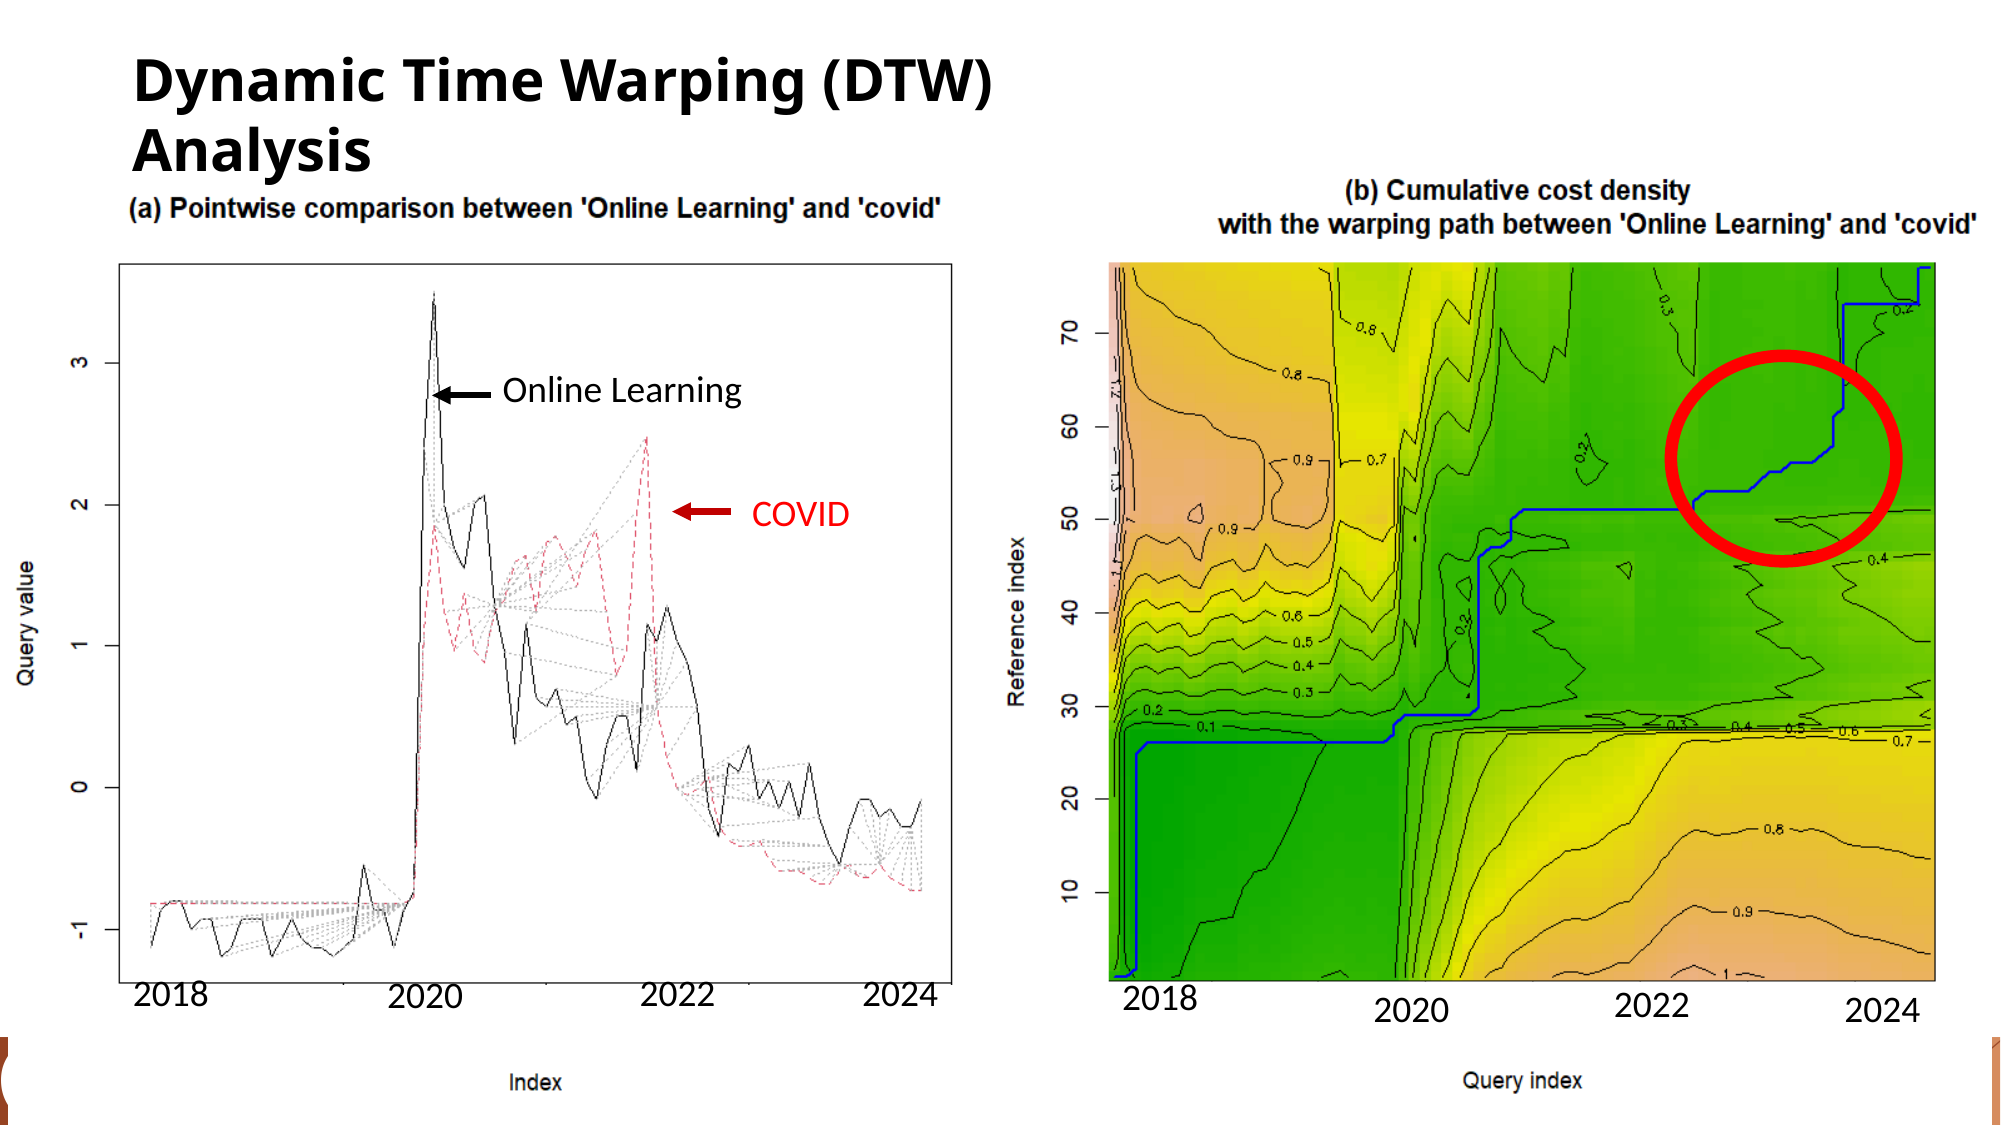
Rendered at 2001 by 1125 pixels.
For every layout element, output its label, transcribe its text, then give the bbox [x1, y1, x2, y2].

text_box Dynamic Time Warping (DTW) Analysis [117, 36, 1117, 149]
picture [0, 0, 2001, 1125]
